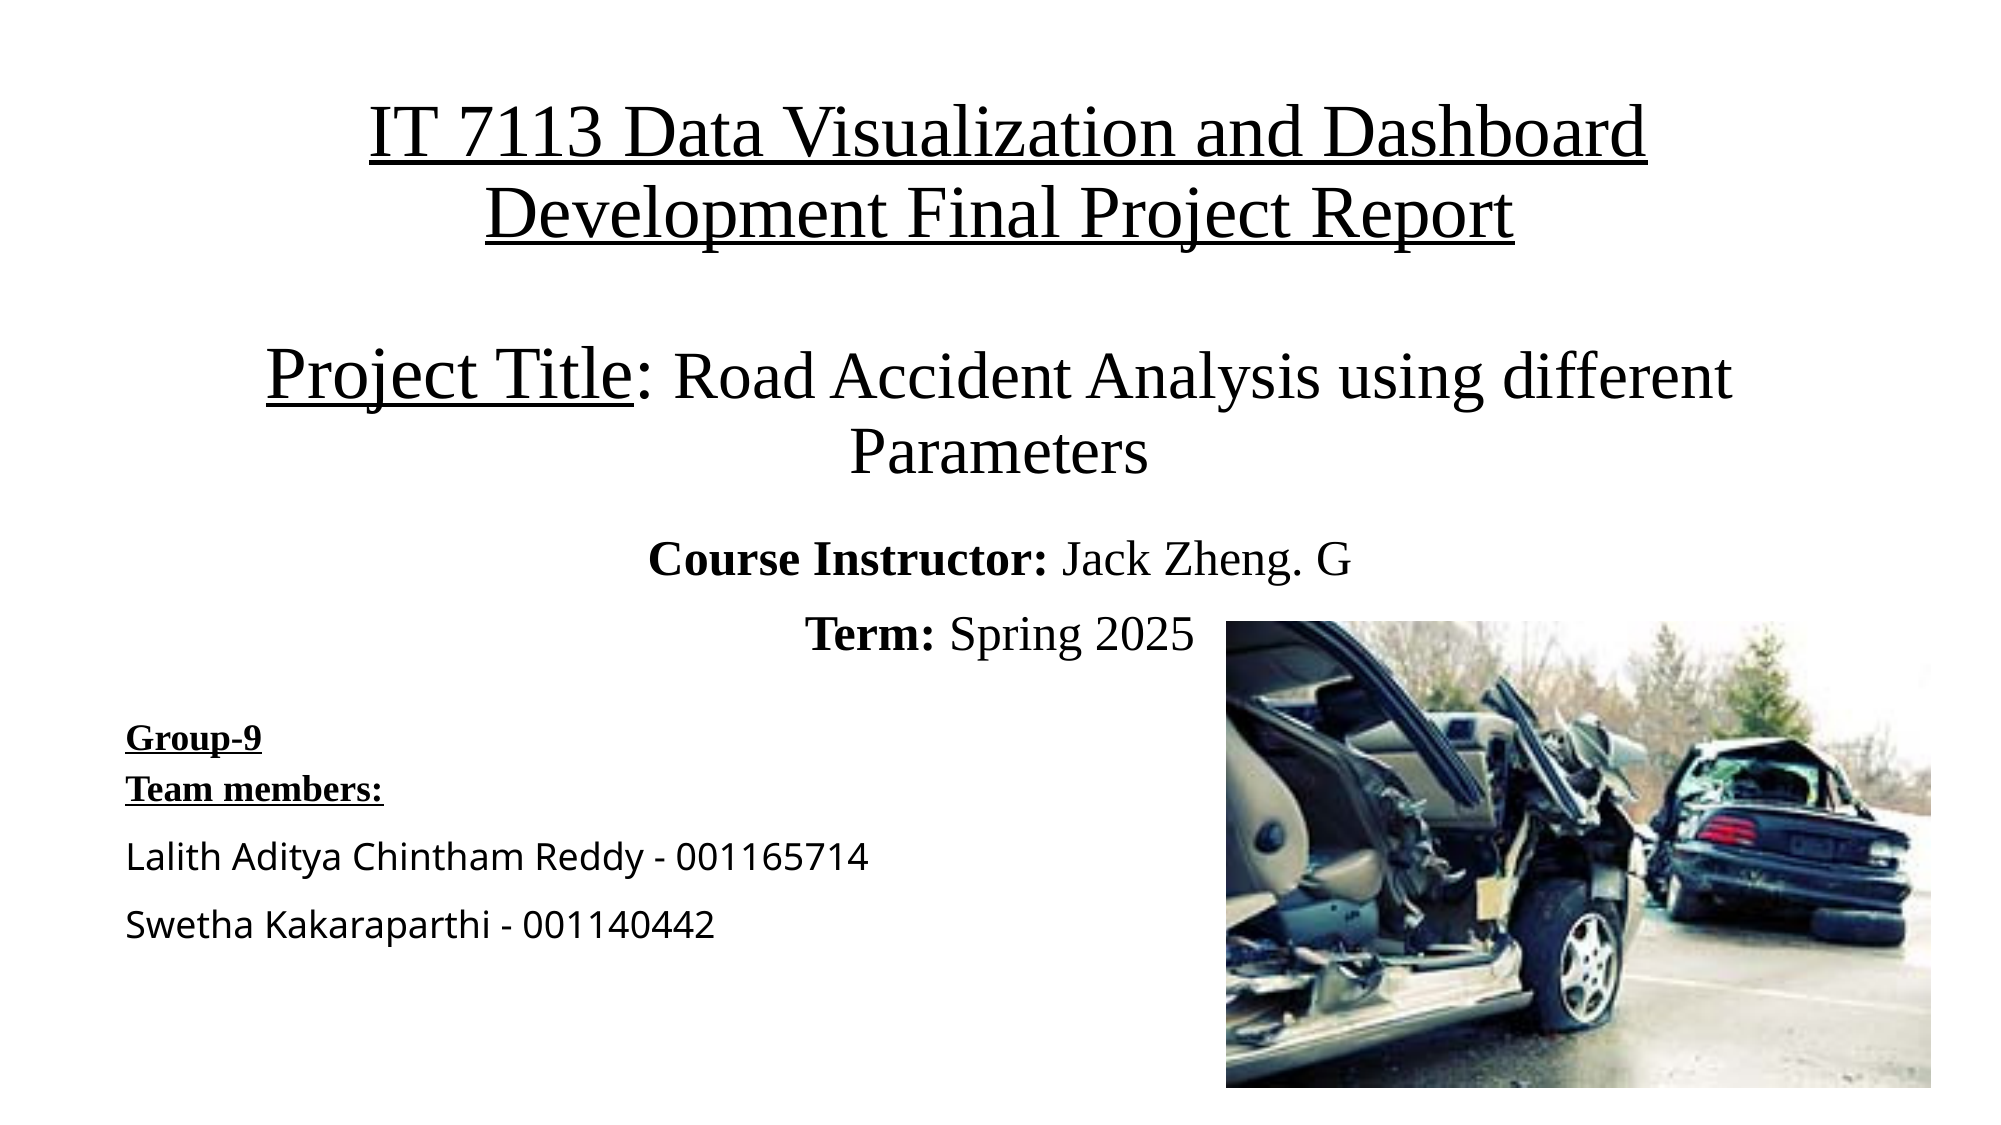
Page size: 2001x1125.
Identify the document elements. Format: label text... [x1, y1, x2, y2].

subtitle Course Instructor: Jack Zheng. G Term: Spring 2025 [314, 524, 1686, 676]
text_box Group-9 Team members: Lalith Aditya Chintham Reddy - 001165714 Swetha Kakaraparthi - 001140442 [110, 705, 997, 954]
picture [1225, 620, 1931, 1089]
title IT 7113 Data Visualization and Dashboard Development Final Project Report Project Title: Road Accident Analysis using different Parameters [192, 80, 1808, 496]
